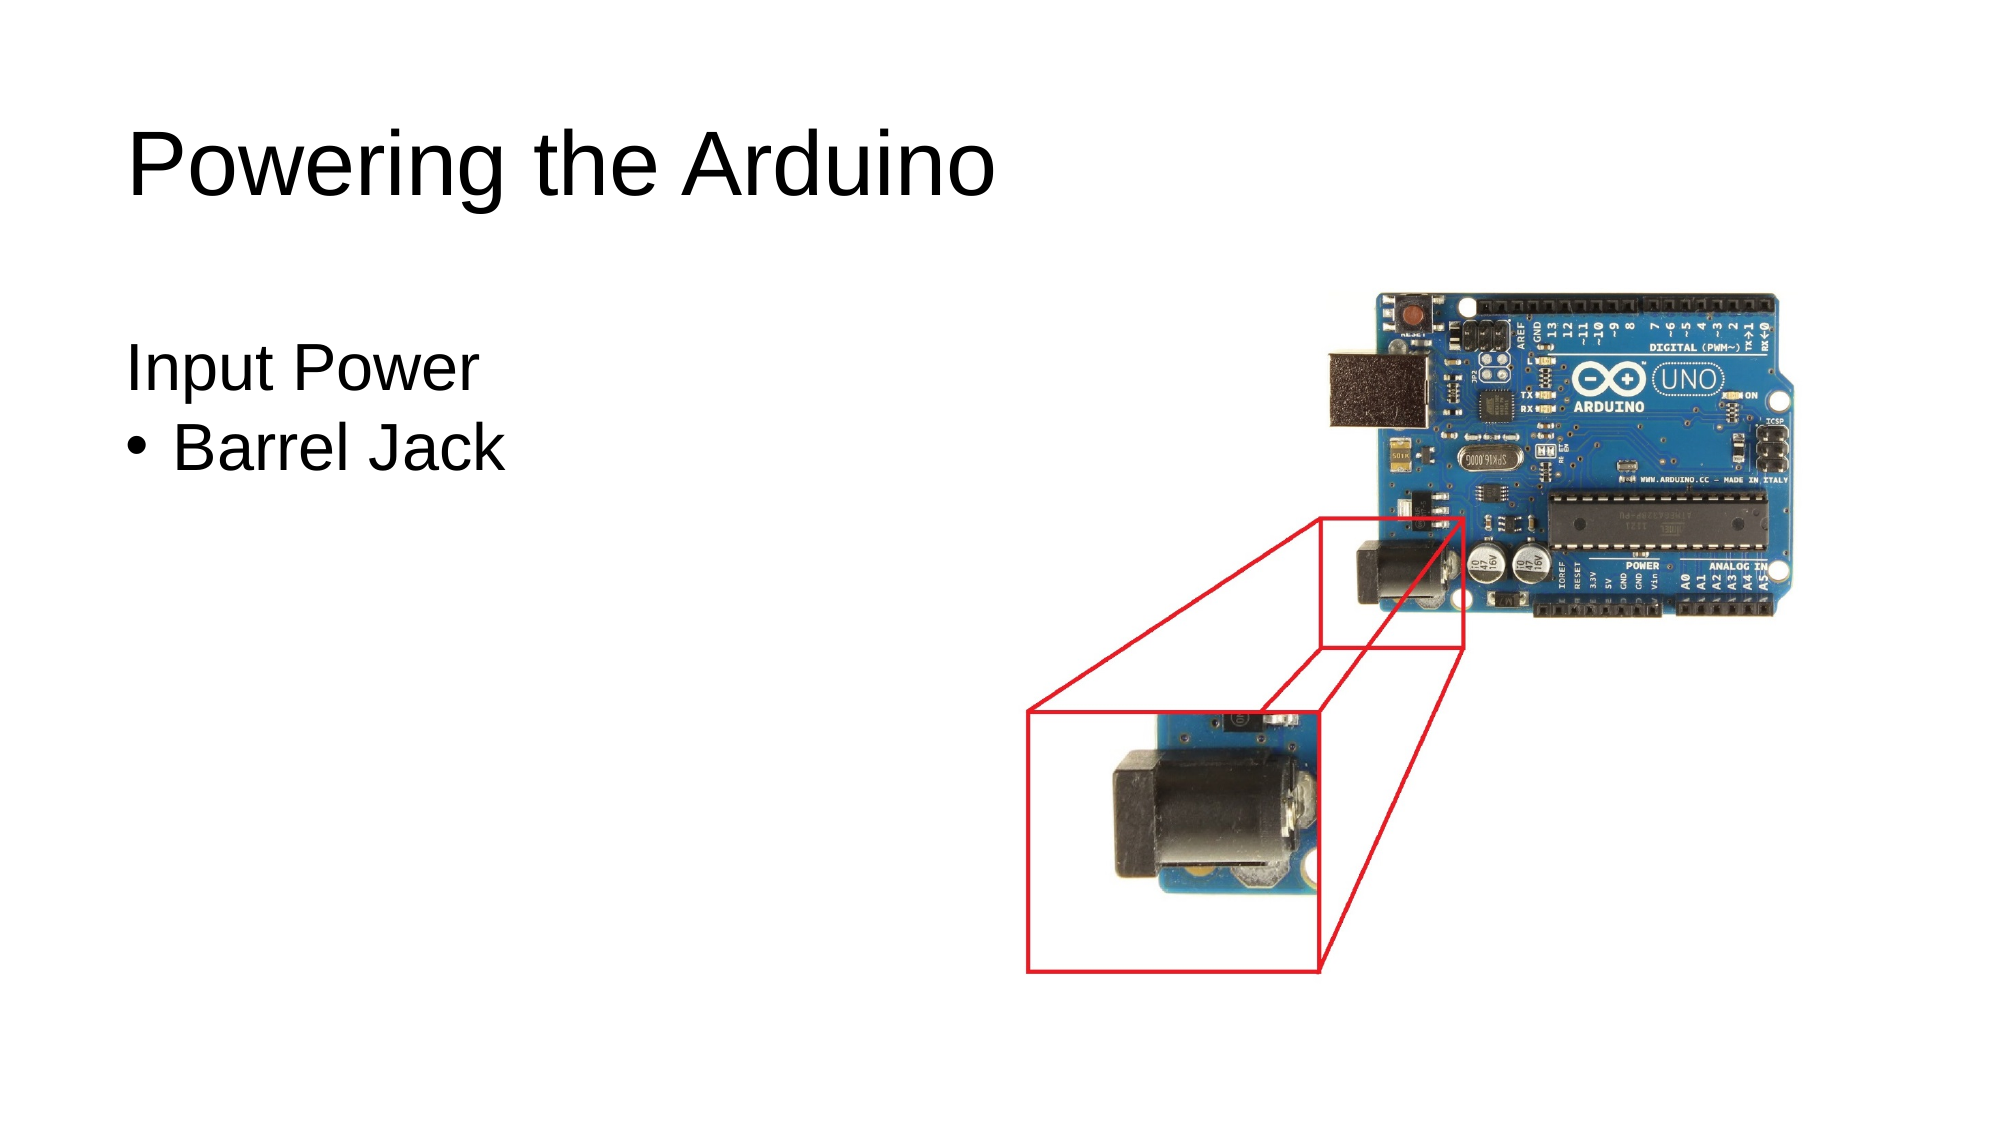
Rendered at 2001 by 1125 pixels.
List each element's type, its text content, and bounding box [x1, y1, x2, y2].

text_box Input Power Barrel Jack [111, 316, 805, 562]
picture [1001, 266, 1841, 1026]
title Powering the Arduino [111, 99, 1522, 232]
